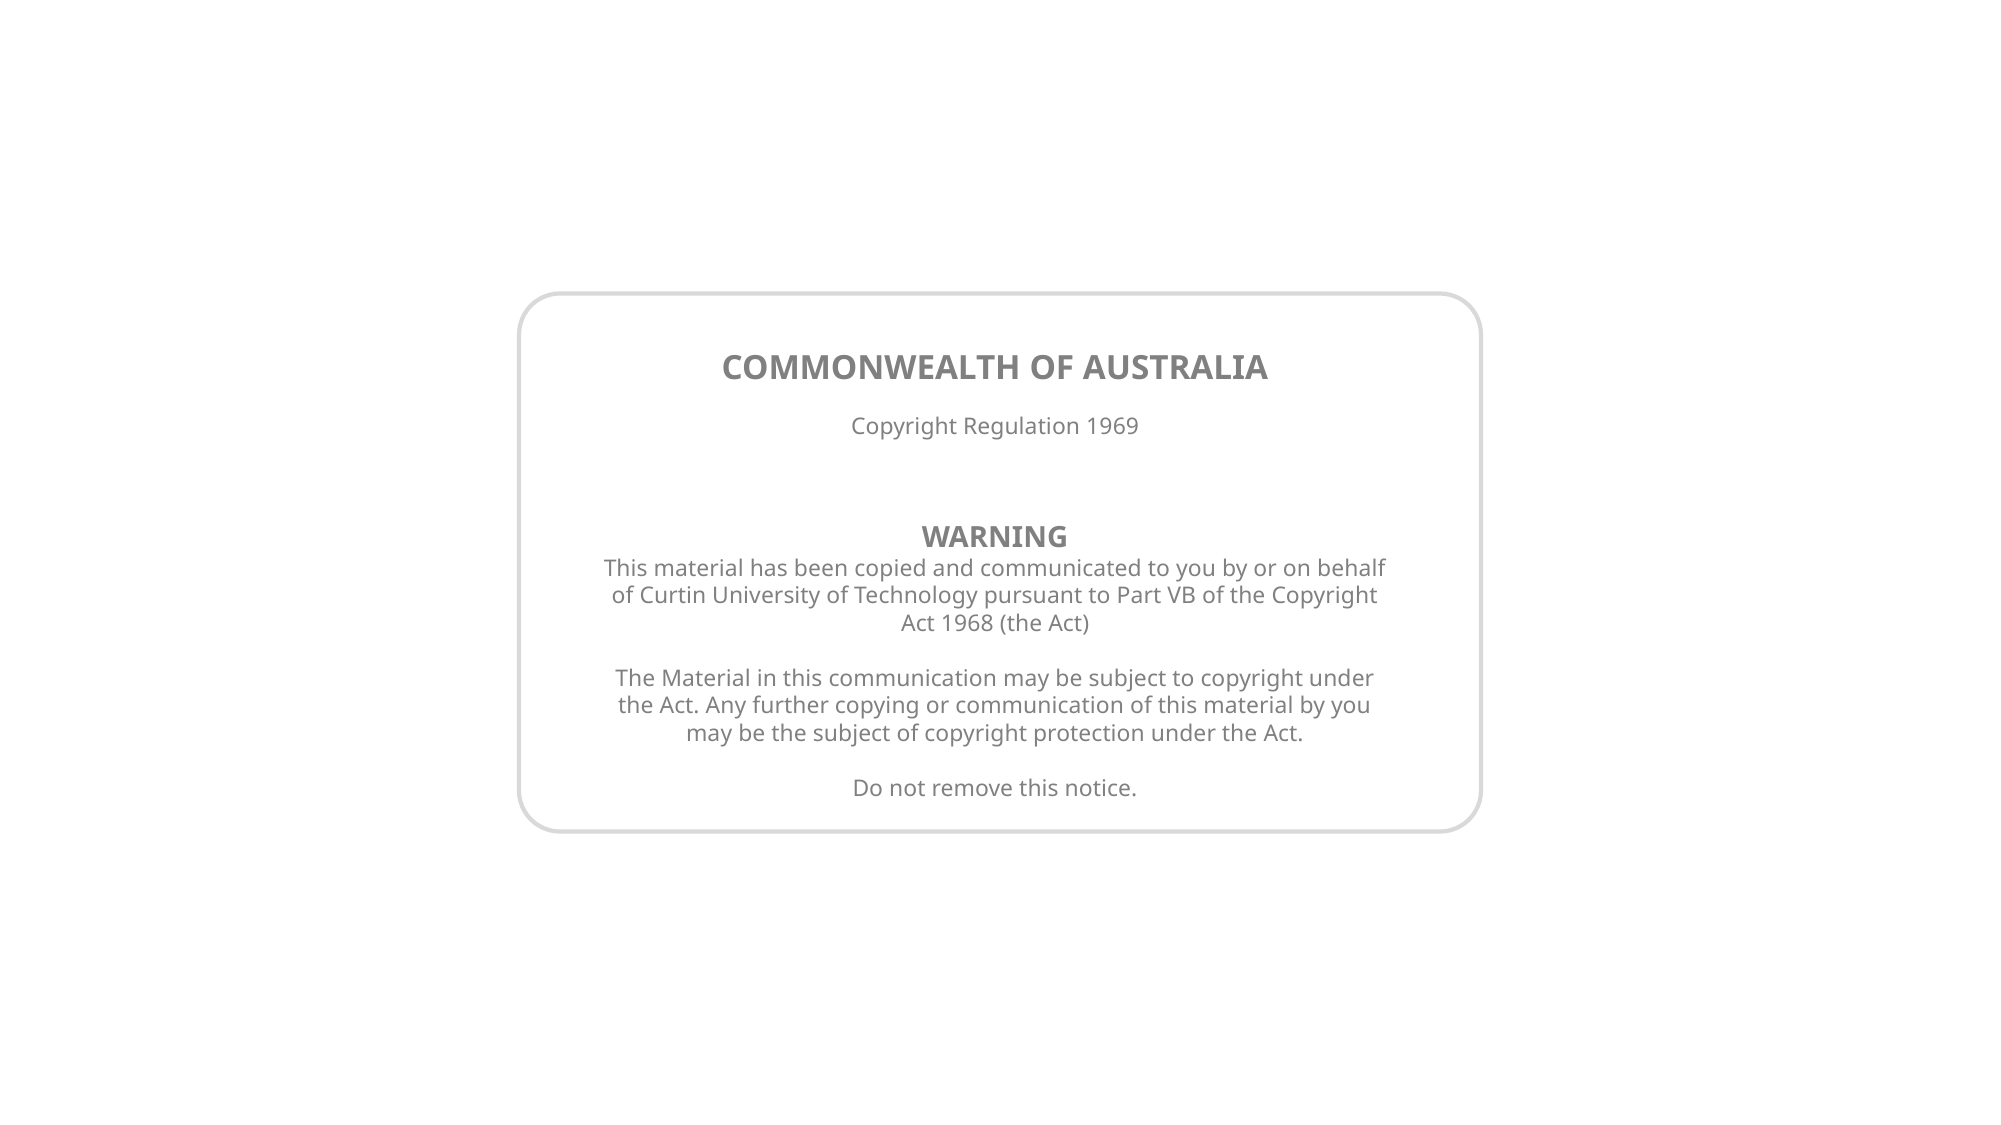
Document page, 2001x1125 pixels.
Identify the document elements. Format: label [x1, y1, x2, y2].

text_box [519, 293, 1481, 832]
